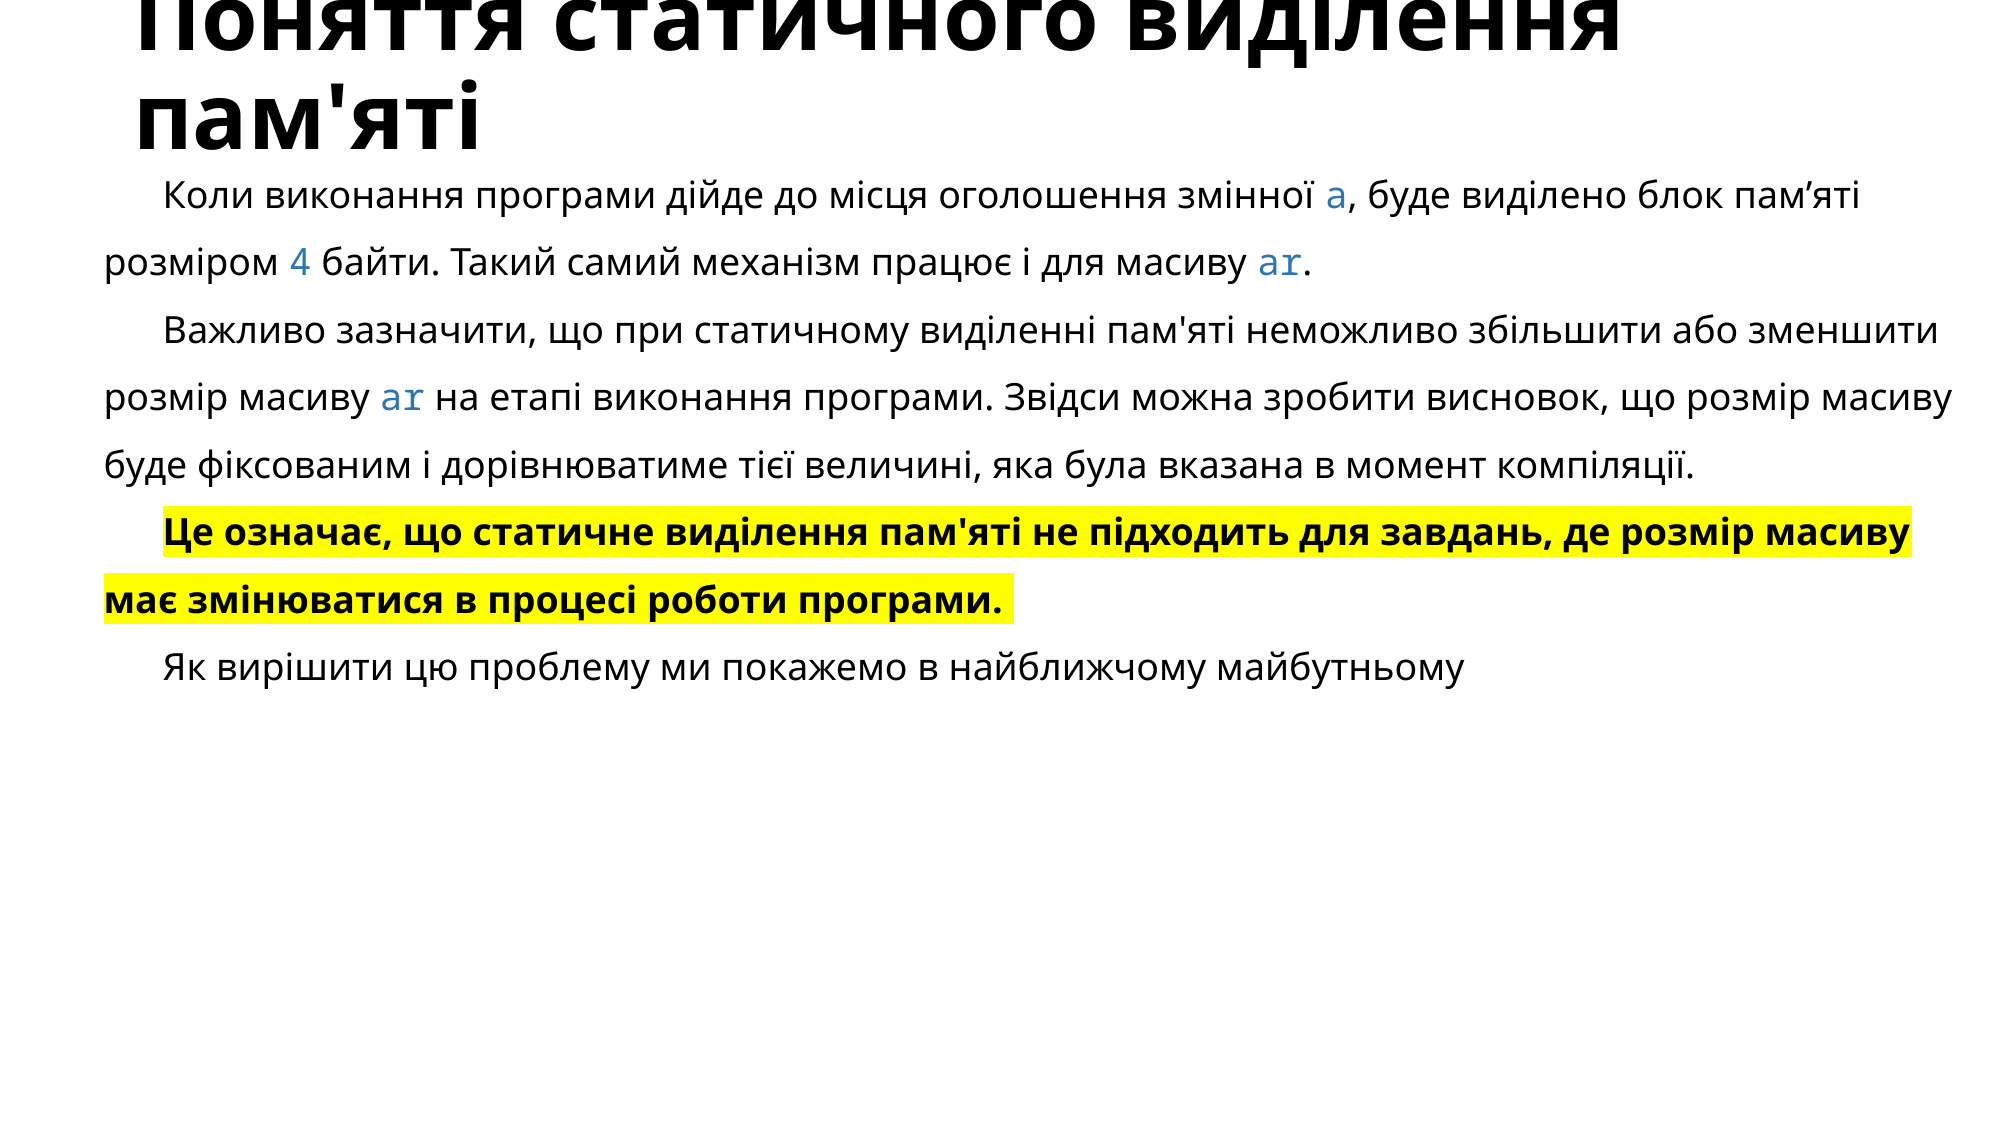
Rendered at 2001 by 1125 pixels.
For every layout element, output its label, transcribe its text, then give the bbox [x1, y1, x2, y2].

title Поняття статичного виділення пам'яті [0, 0, 2000, 140]
list Коли виконання програми дійде до місця оголошення змінної a, буде виділено блок пам’яті розміром 4 байти. Такий самий механізм працює і для масиву ar. Важливо зазначити, що при статичному виділенні пам'яті неможливо збільшити або зменшити розмір масиву ar на етапі виконання програми. Звідси можна зробити висновок, що розмір масиву буде фіксованим і дорівнюватиме тієї величині, яка була вказана в момент компіляції. Це означає, що статичне виділення пам'яті не підходить для завдань, де розмір масиву має змінюватися в процесі роботи програми. Як вирішити цю проблему ми покажемо в найближчому майбутньому [0, 140, 2000, 1125]
